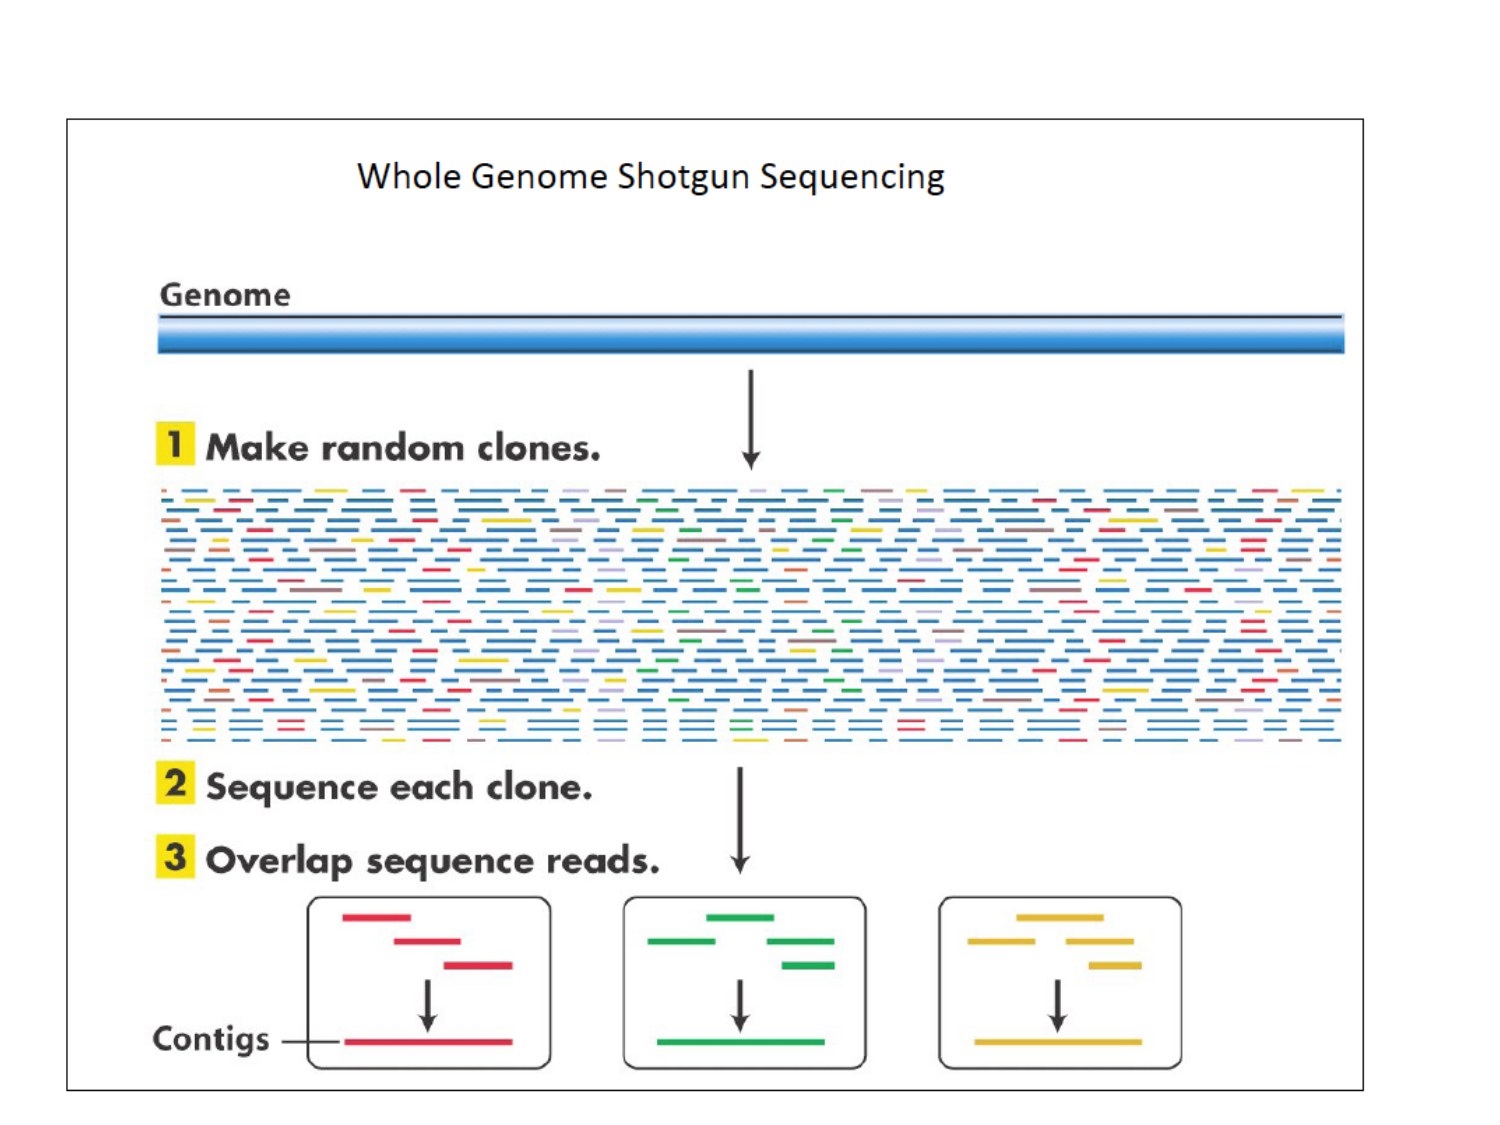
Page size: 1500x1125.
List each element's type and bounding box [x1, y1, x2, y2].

list [1, 46, 1427, 1125]
